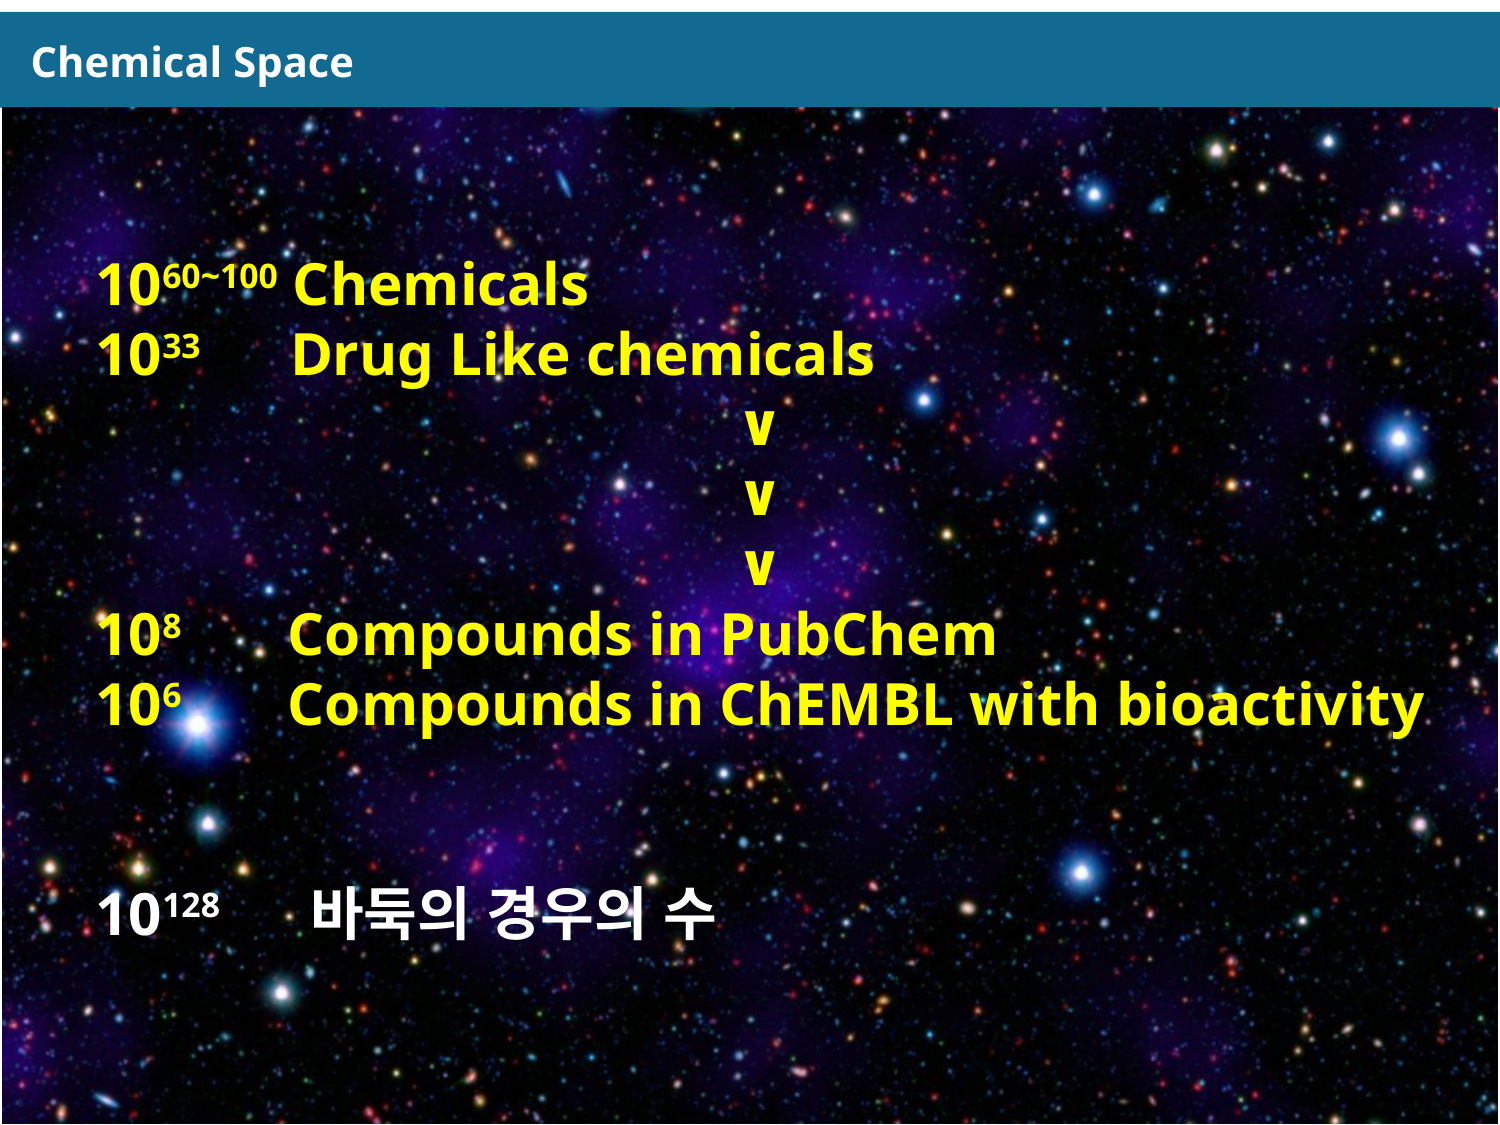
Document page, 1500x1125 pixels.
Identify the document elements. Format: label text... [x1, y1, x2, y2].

picture [2, 107, 1498, 1124]
text_box Chemical Space [15, 28, 370, 93]
